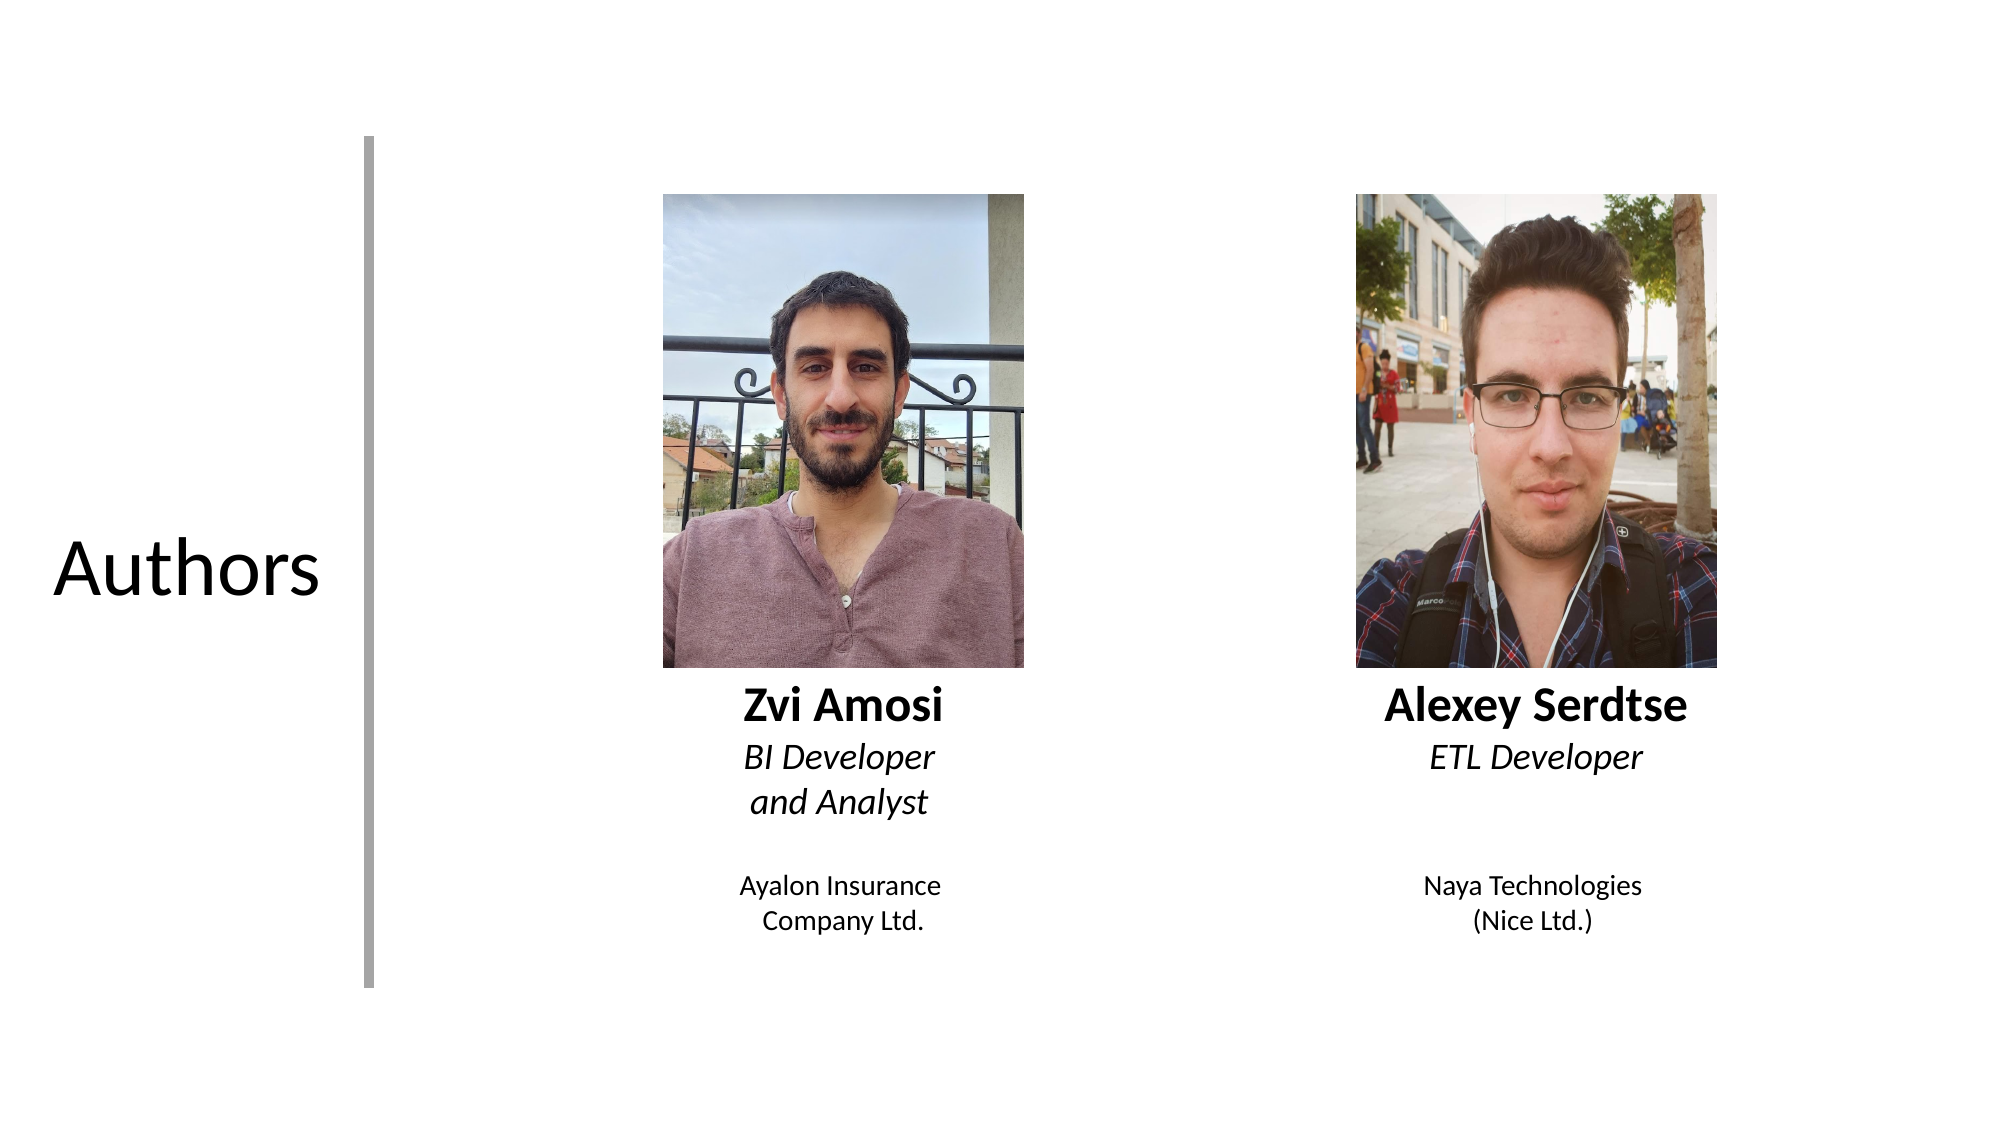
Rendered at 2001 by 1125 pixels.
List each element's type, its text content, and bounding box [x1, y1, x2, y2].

picture [663, 194, 1024, 668]
picture [1356, 194, 1717, 668]
text_box Zvi Amosi BI Developer and Analyst Ayalon Insurance Company Ltd. [663, 668, 1024, 944]
text_box Authors [38, 504, 368, 620]
text_box Alexey Serdtse ETL Developer Naya Technologies (Nice Ltd.) [1356, 668, 1717, 944]
